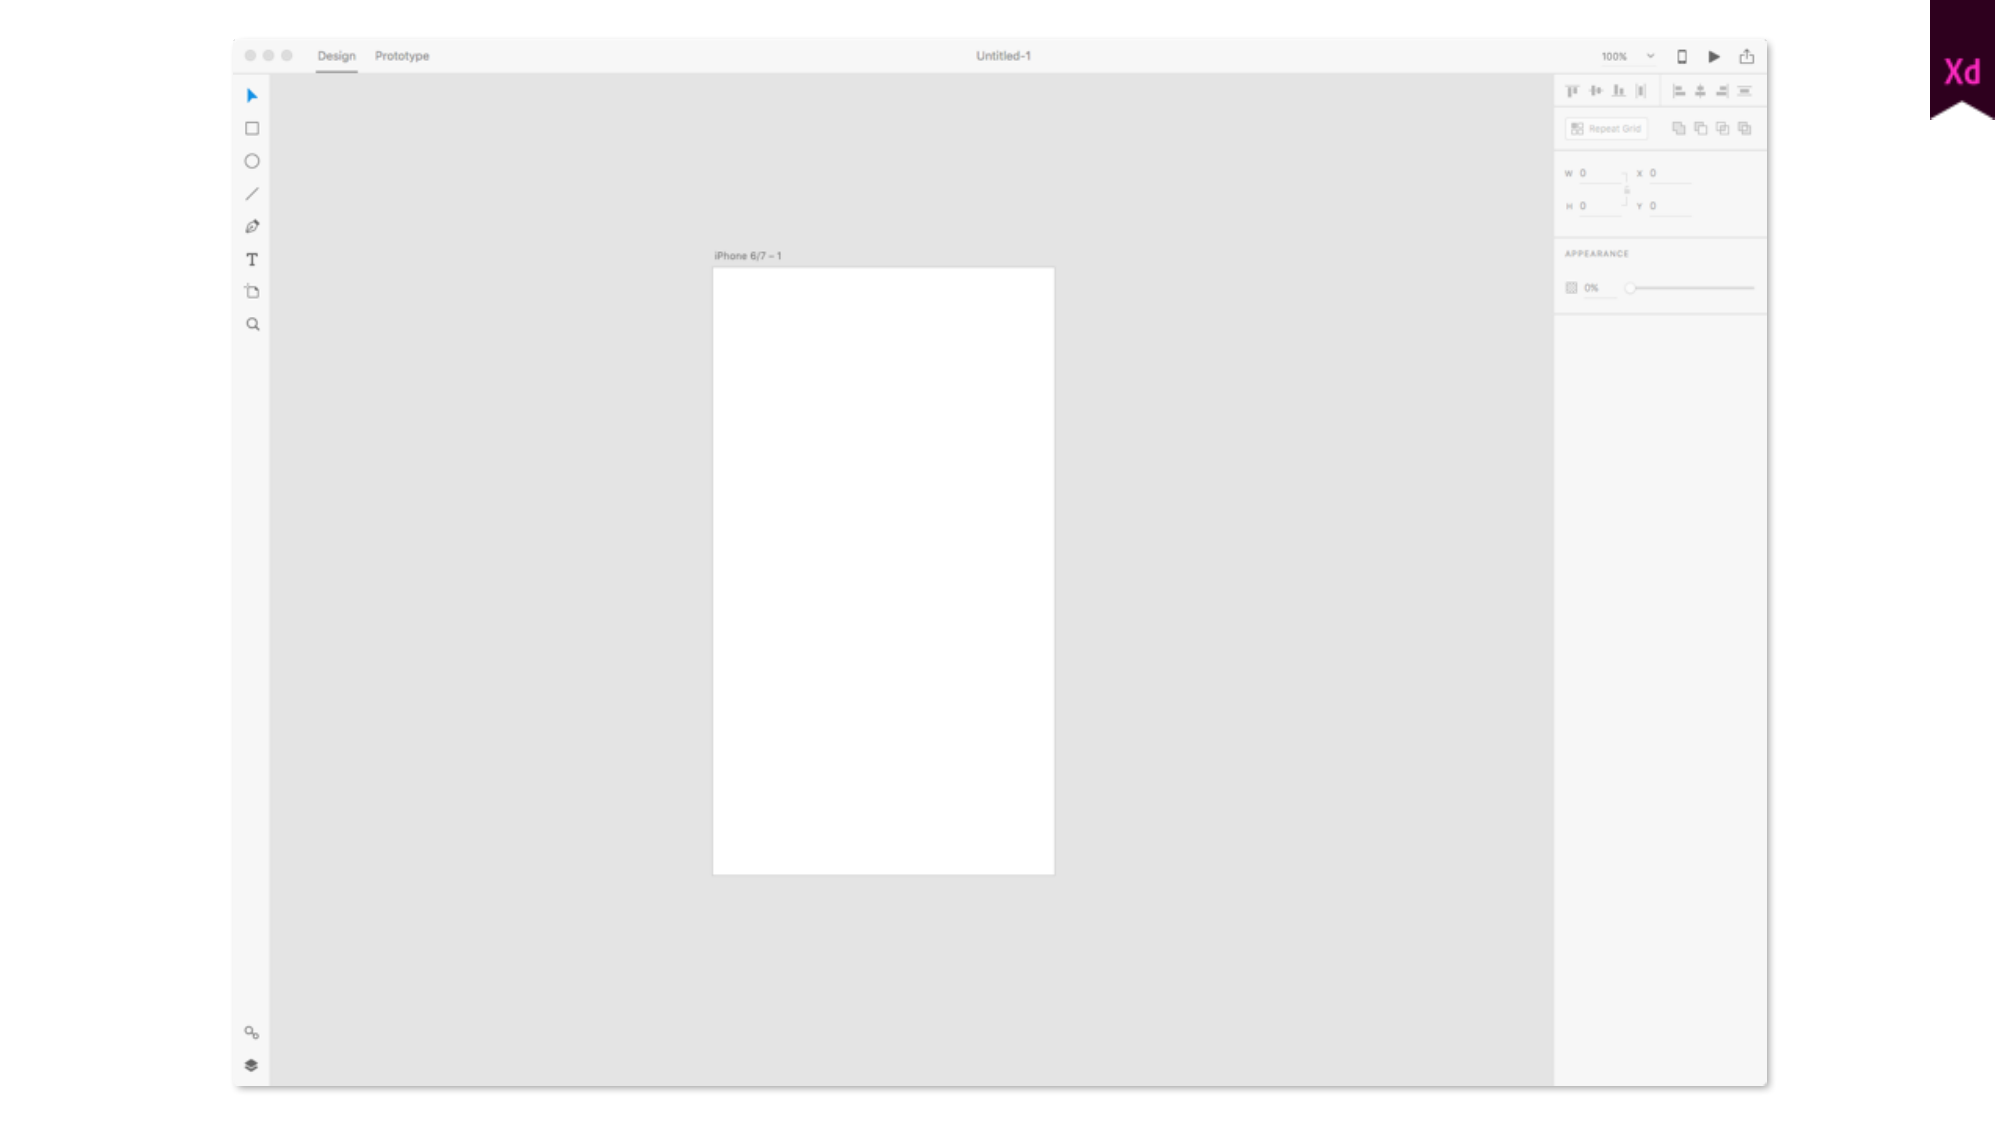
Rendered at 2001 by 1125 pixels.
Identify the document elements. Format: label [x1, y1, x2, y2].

picture [1930, 0, 1995, 120]
picture [233, 39, 1767, 1086]
